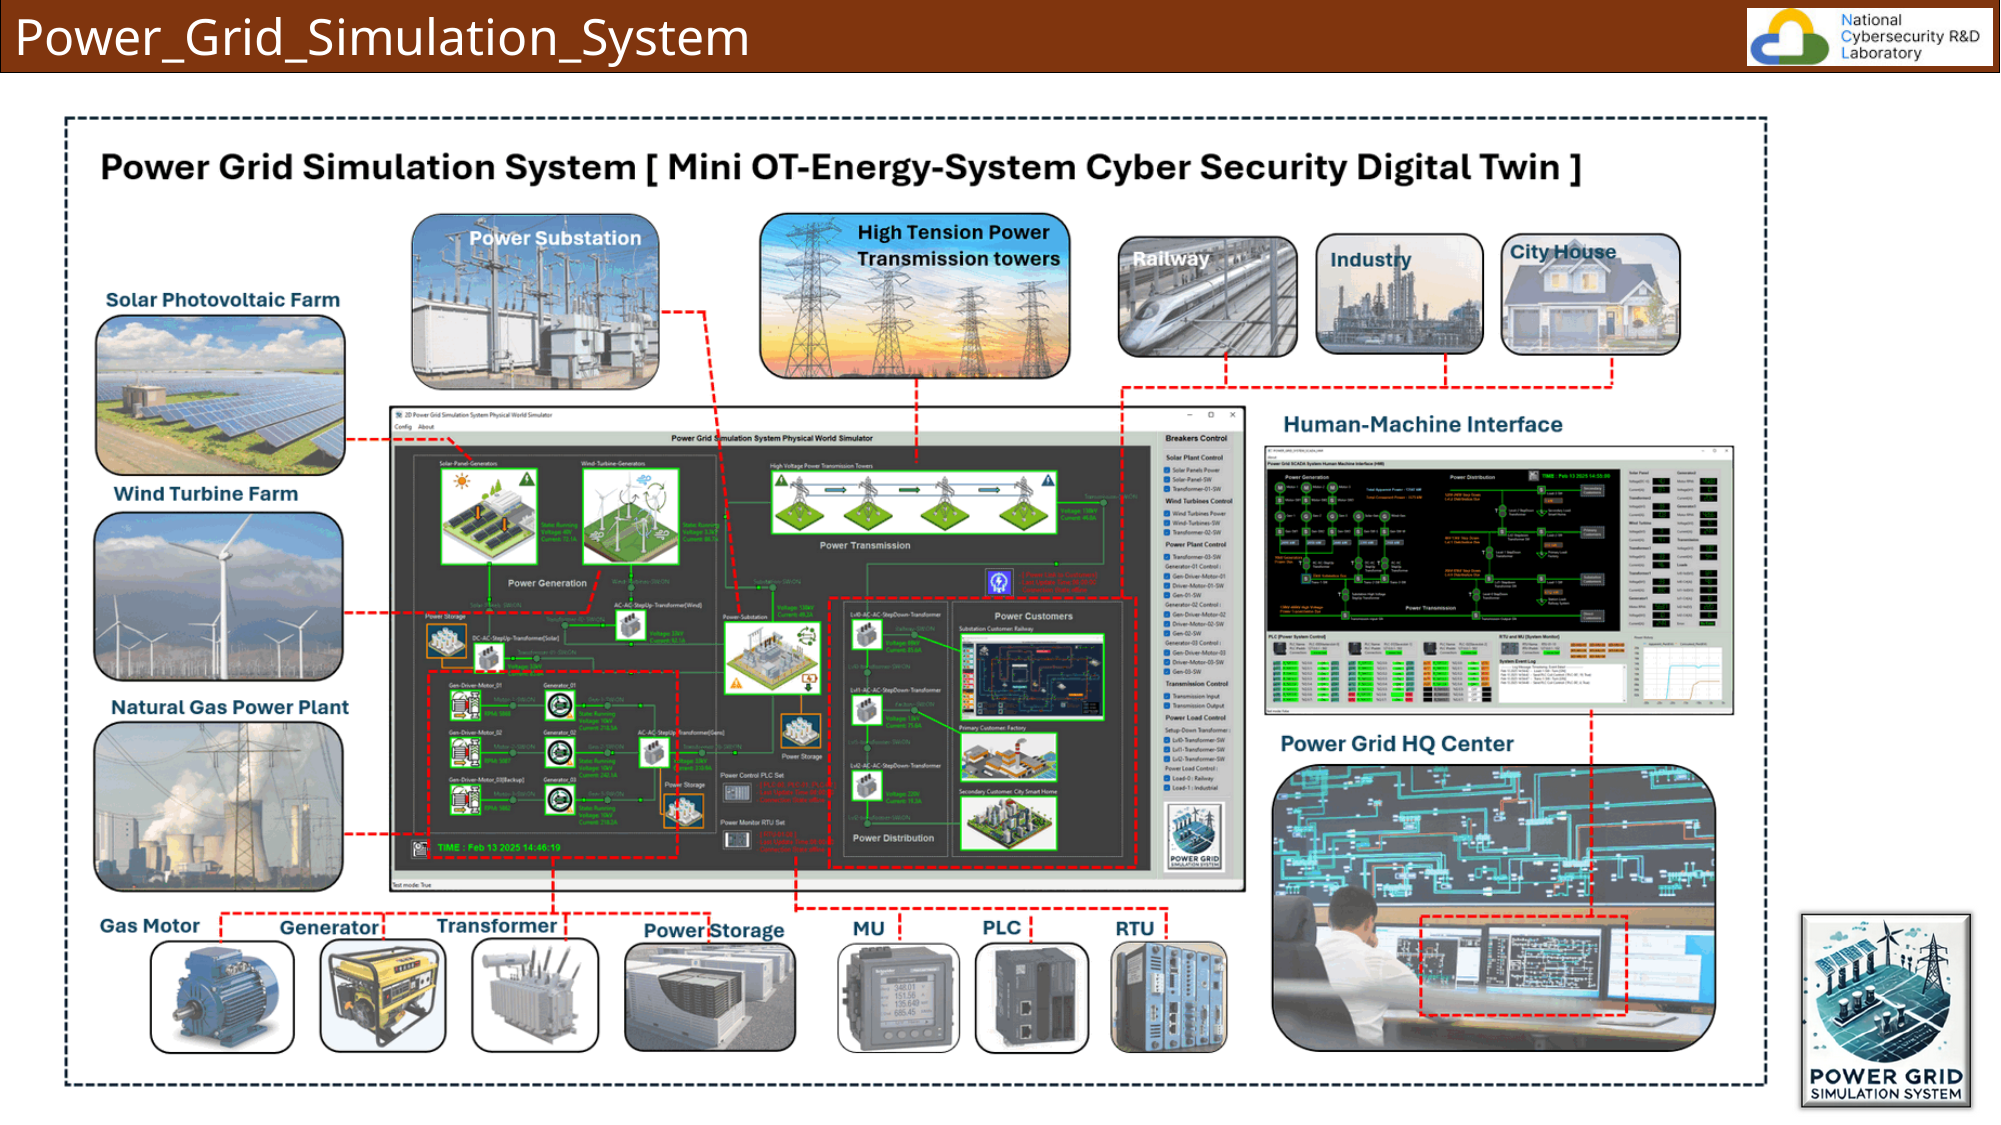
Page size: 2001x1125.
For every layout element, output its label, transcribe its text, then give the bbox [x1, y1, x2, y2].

picture [49, 96, 1782, 1105]
picture [1746, 7, 1993, 67]
picture [1787, 904, 1983, 1118]
text_box Power_Grid_Simulation_System [0, 0, 2000, 73]
